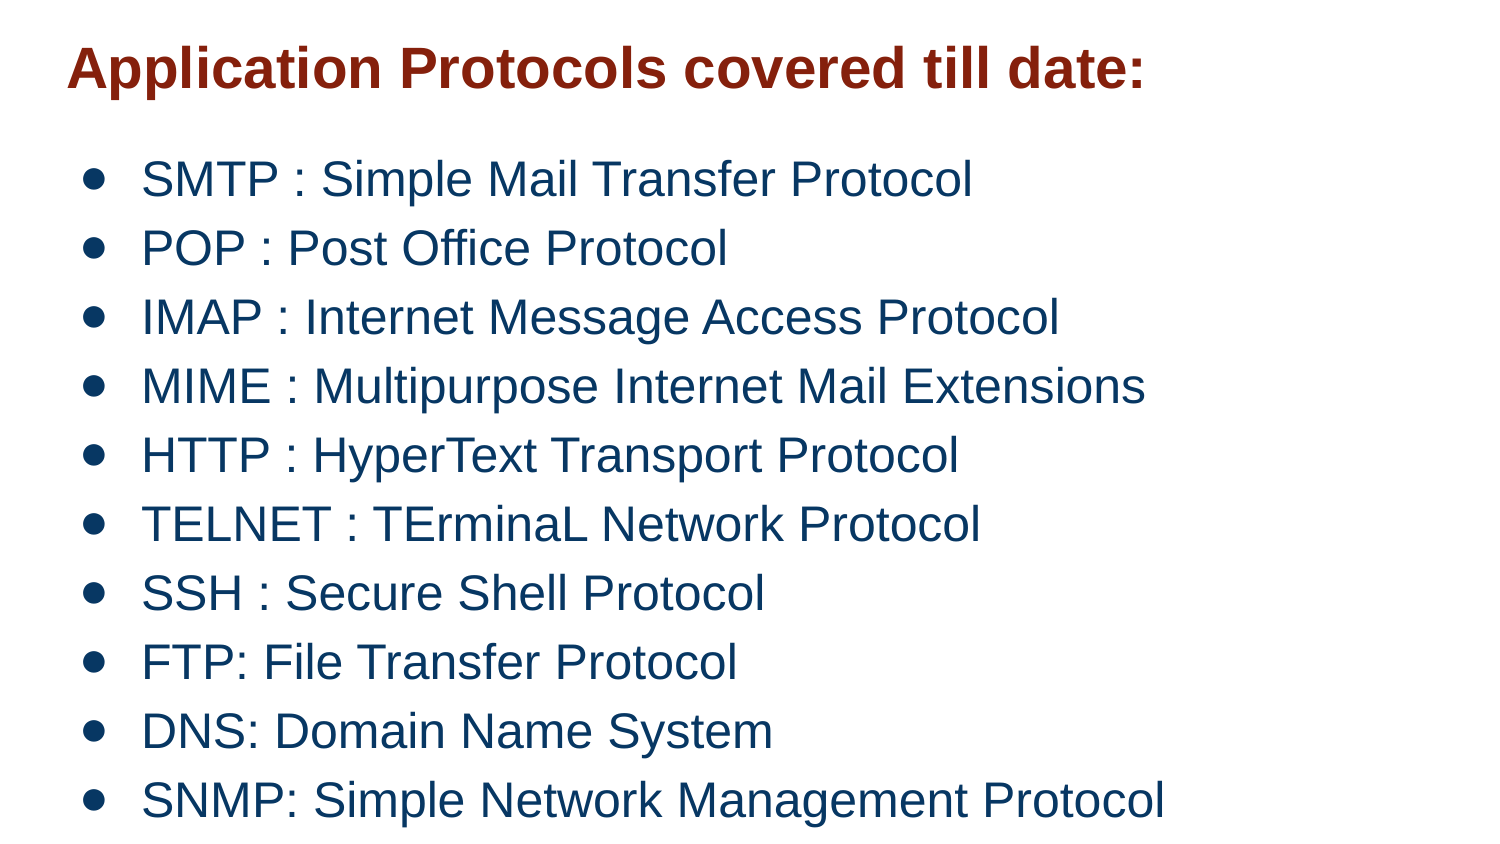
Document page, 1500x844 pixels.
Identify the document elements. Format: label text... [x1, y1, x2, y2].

list SMTP : Simple Mail Transfer Protocol POP : Post Office Protocol IMAP : Internet Message Access Protocol MIME : Multipurpose Internet Mail Extensions HTTP : HyperText Transport Protocol TELNET : TErminaL Network Protocol SSH : Secure Shell Protocol FTP: File Transfer Protocol DNS: Domain Name System SNMP: Simple Network Management Protocol [51, 122, 1449, 684]
title Application Protocols covered till date: [51, 15, 1449, 110]
